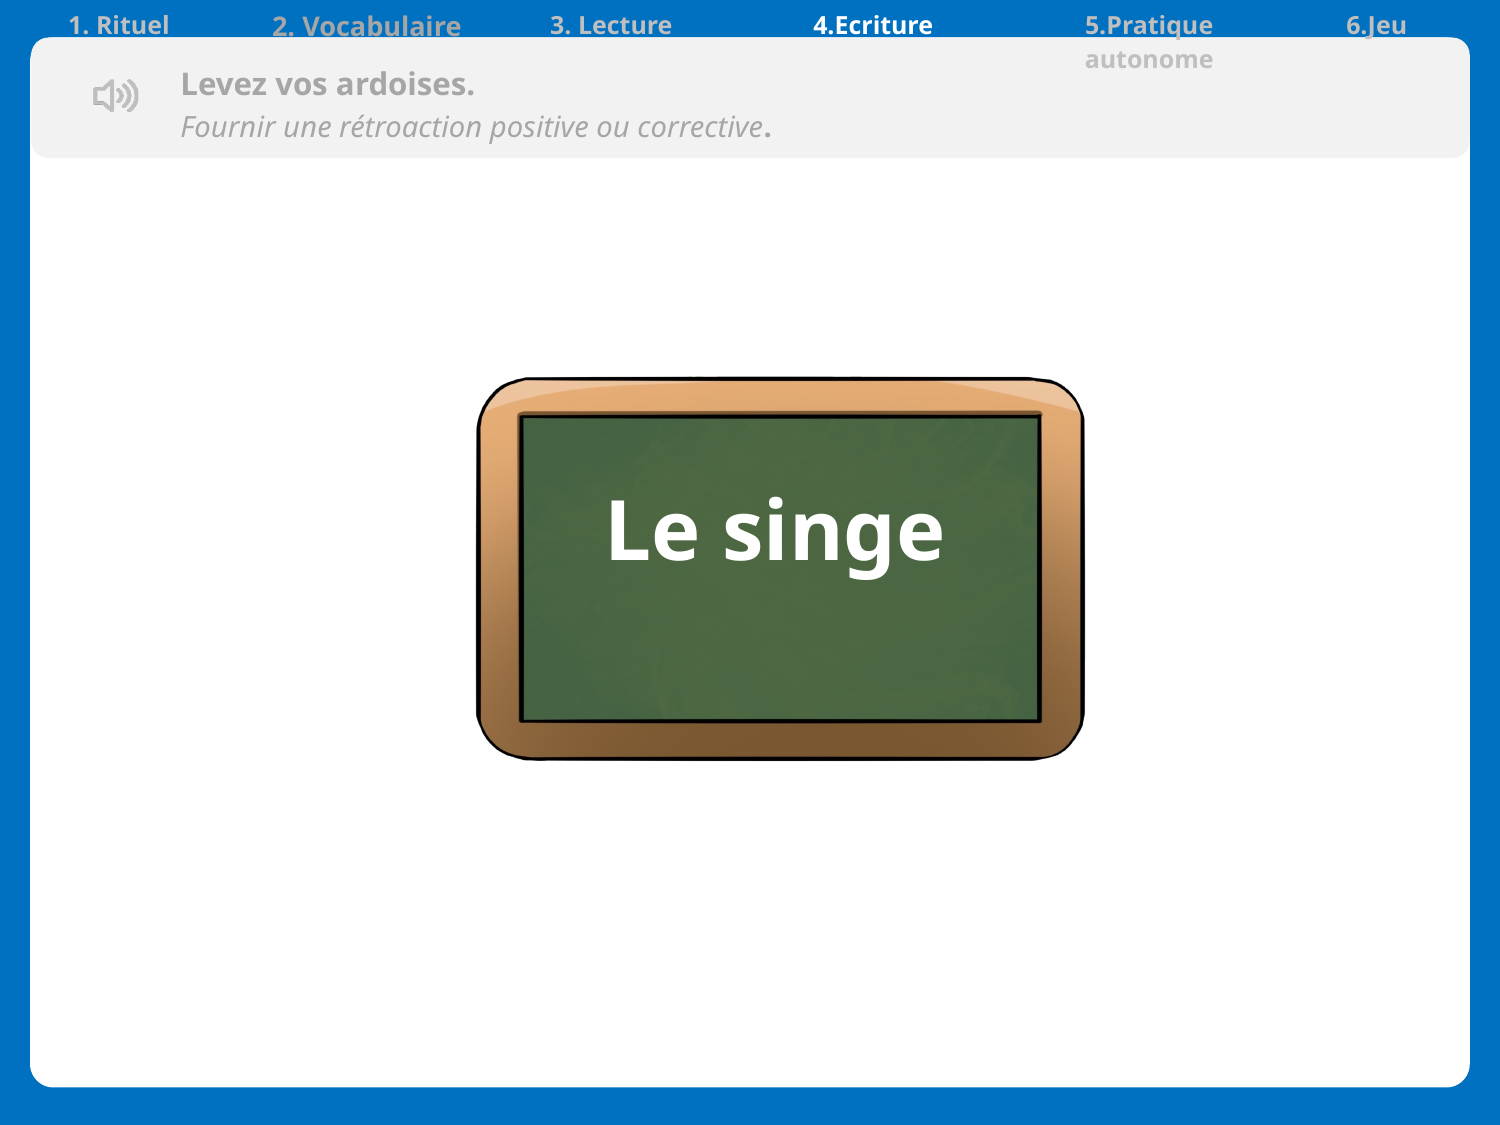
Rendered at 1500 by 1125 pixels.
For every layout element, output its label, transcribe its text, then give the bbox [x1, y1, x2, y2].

table_header 1. Rituel [0, 0, 245, 83]
text_box [0, 0, 1500, 1125]
text_box [93, 83, 139, 112]
text_box [27, 83, 1472, 1090]
text_box [29, 43, 1472, 161]
table_header 5.Pratique autonome [1013, 0, 1286, 83]
table_header 3. Lecture [489, 0, 734, 52]
table_header 6.Jeu [1286, 0, 1468, 83]
text_box Levez vos ardoises. Fournir une rétroaction positive ou corrective. [165, 52, 1254, 151]
table_header 2. Vocabulaire [245, 0, 489, 52]
table_header 4.Ecriture [734, 0, 1013, 52]
picture [358, 281, 1189, 844]
